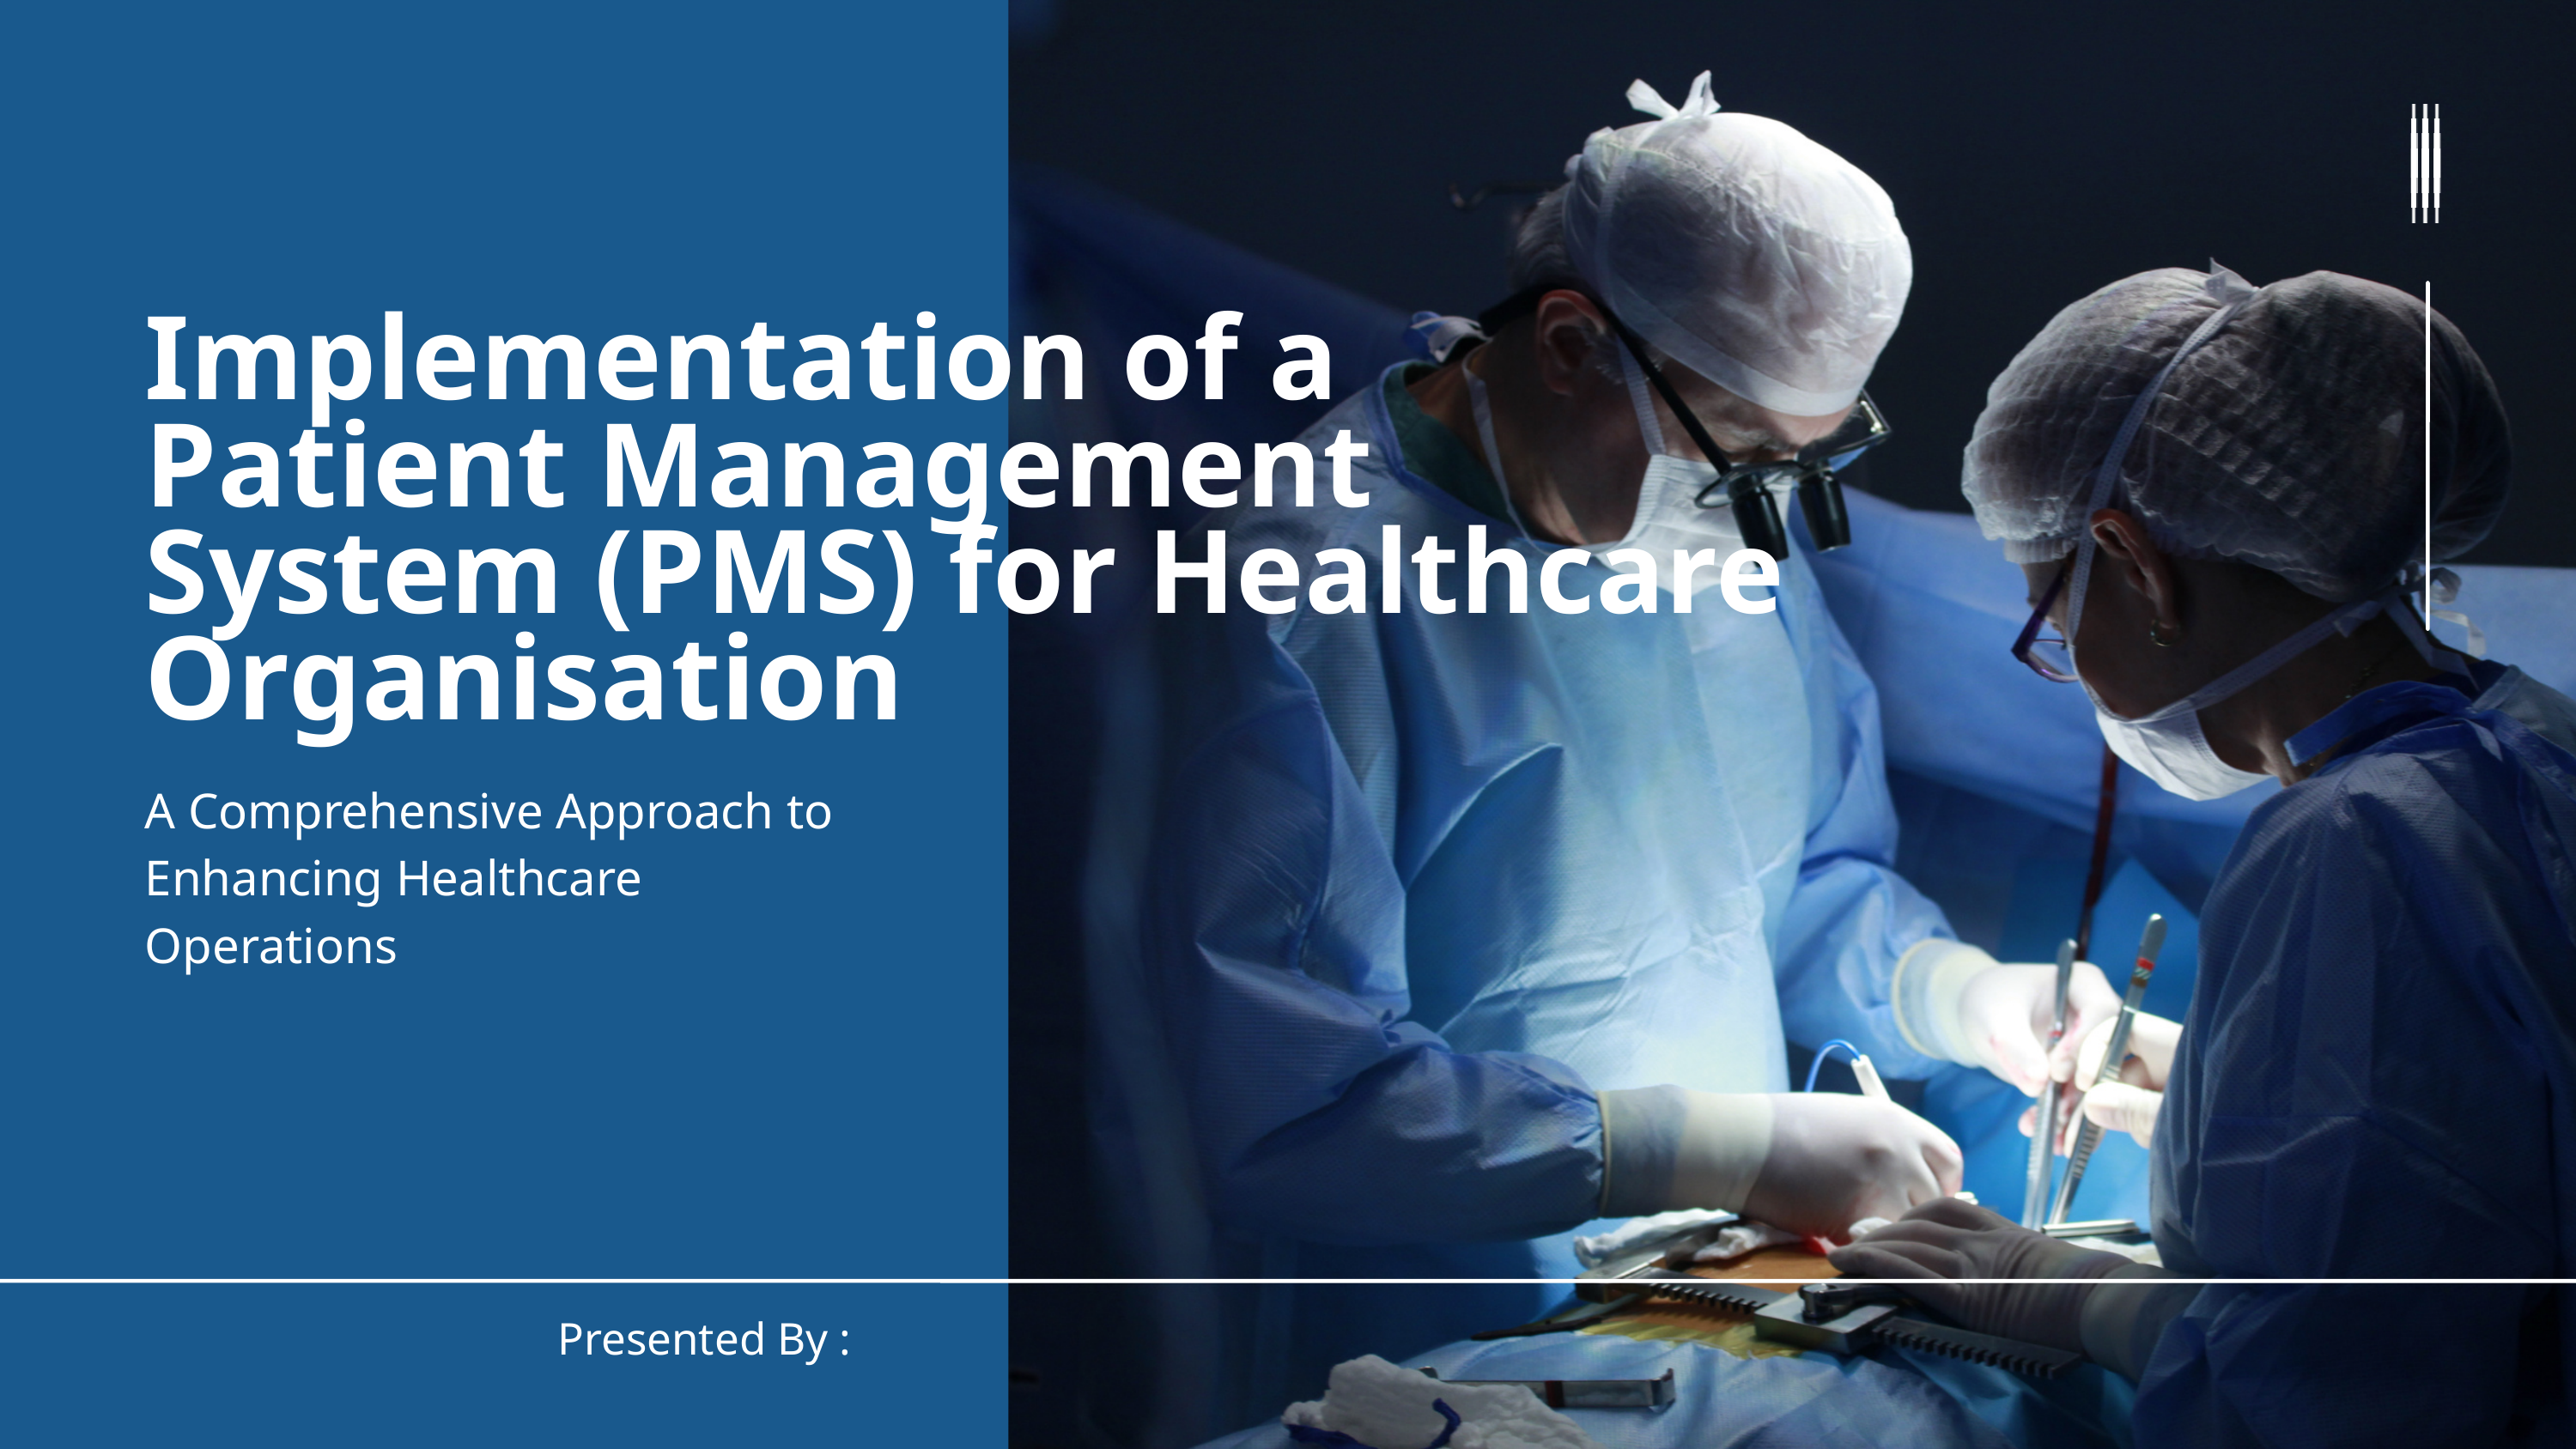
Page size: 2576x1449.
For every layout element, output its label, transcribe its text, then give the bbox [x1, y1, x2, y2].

text_box A Comprehensive Approach to Enhancing Healthcare Operations [144, 770, 864, 973]
text_box Implementation of a Patient Management System (PMS) for Healthcare Organisation [144, 316, 1003, 743]
text_box Presented By : [149, 1319, 864, 1364]
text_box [1007, 0, 2576, 1449]
